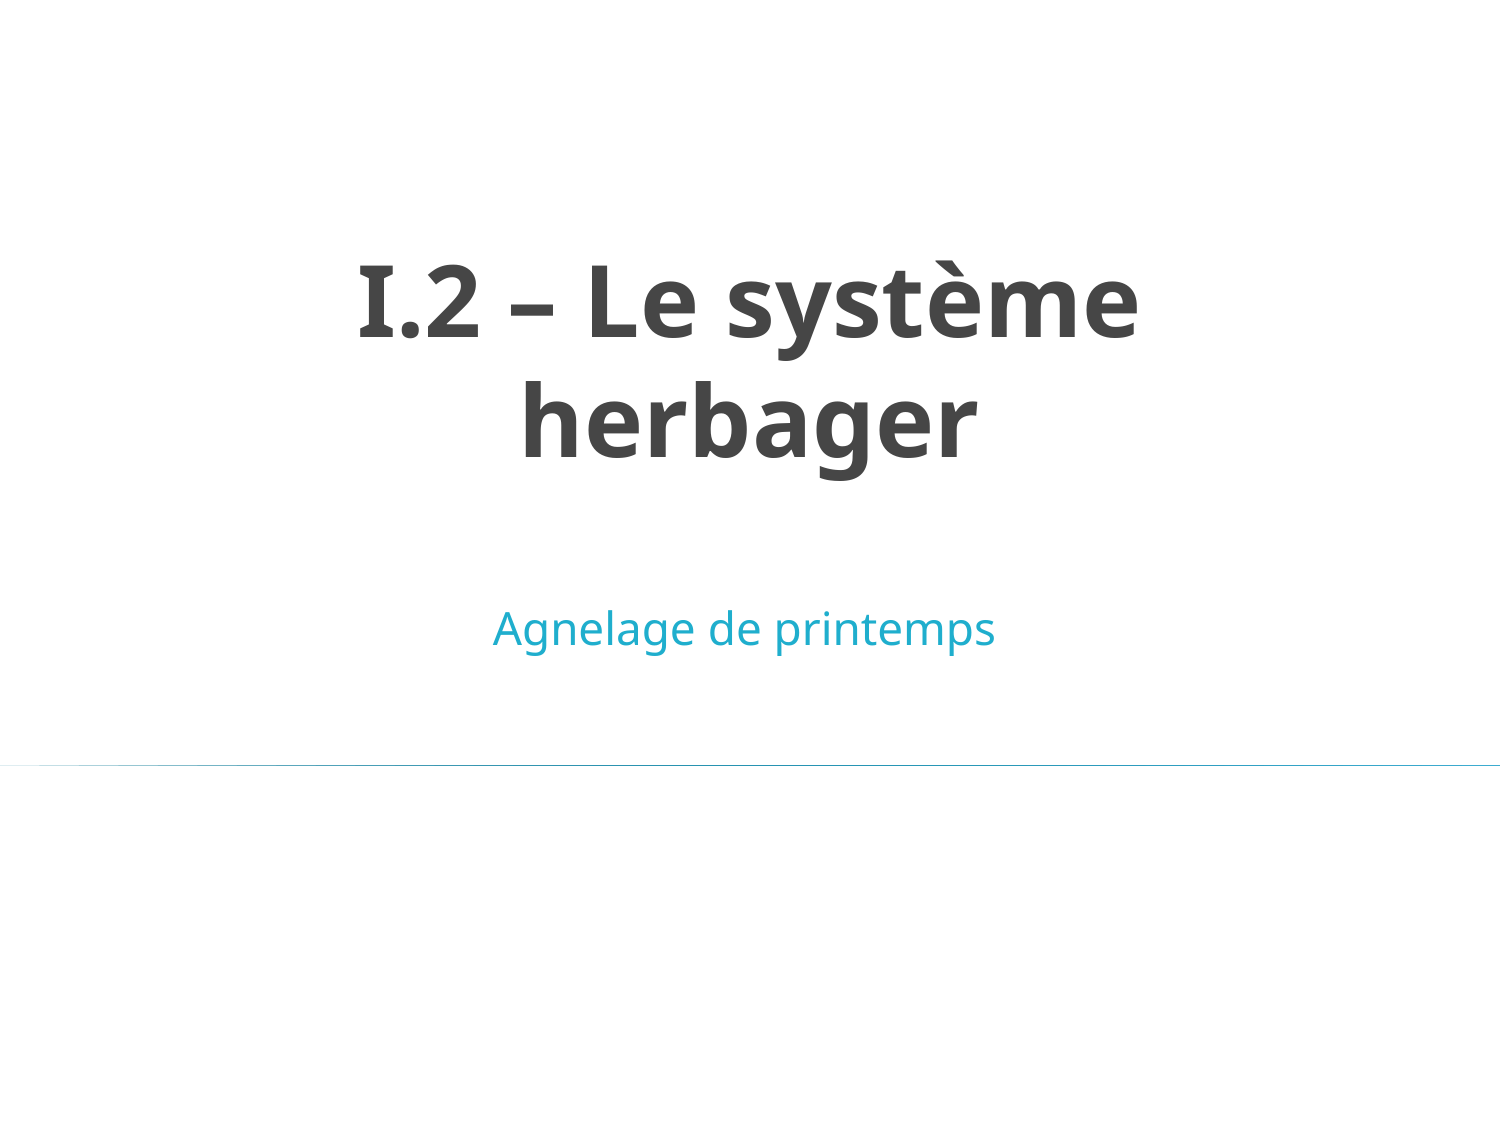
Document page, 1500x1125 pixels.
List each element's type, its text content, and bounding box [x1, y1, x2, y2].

subtitle Agnelage de printemps [112, 592, 1388, 790]
title I.2 – Le système herbager [112, 184, 1388, 485]
